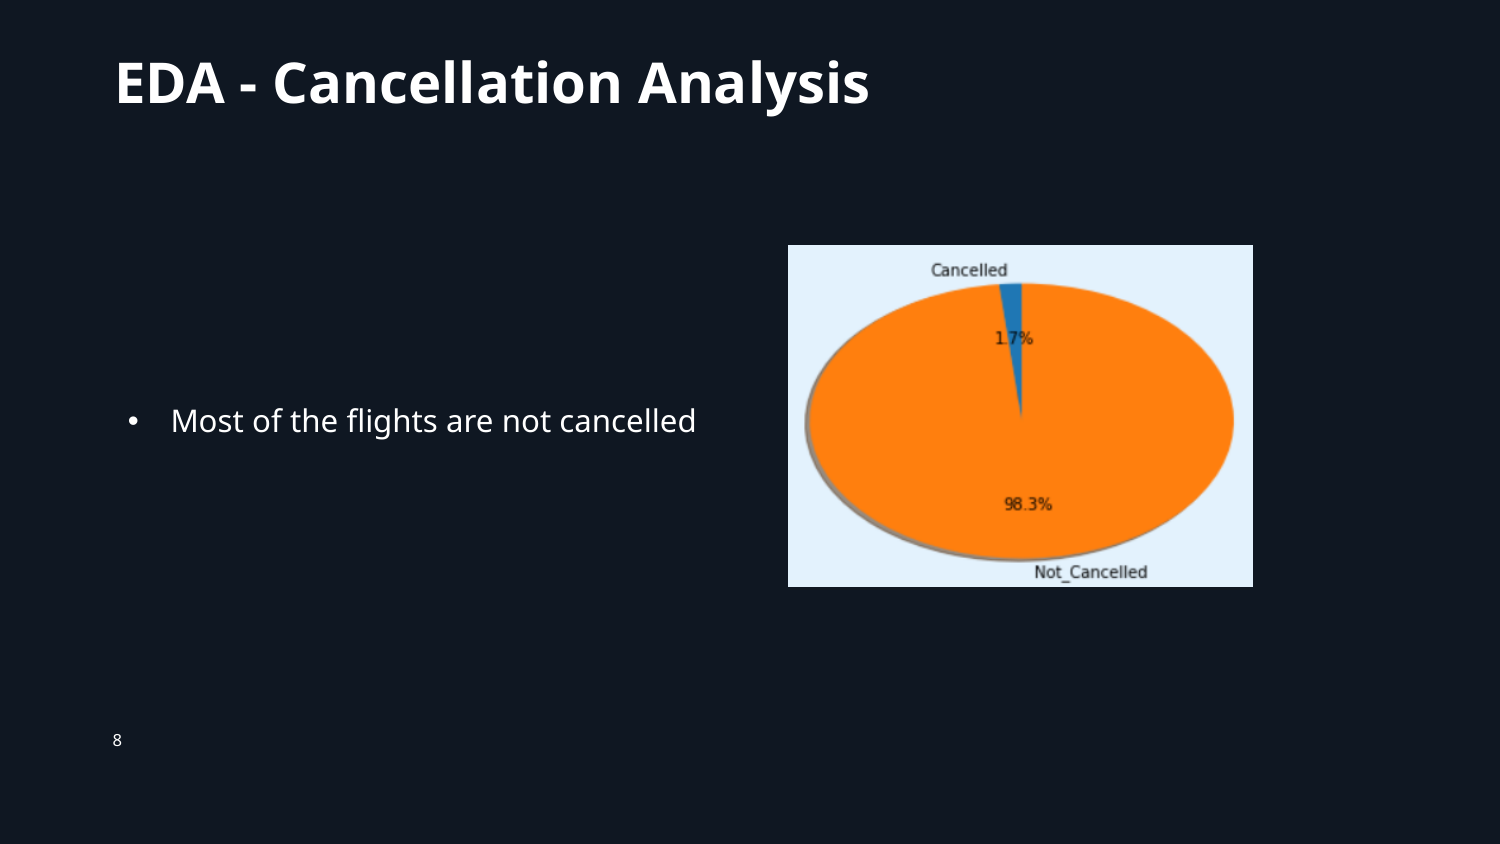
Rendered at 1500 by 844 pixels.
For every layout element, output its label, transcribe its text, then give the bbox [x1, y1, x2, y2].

picture [788, 244, 1254, 587]
slide_number 8 [95, 723, 140, 760]
title EDA - Cancellation Analysis [103, 44, 1397, 126]
list Most of the flights are not cancelled [103, 142, 1402, 702]
